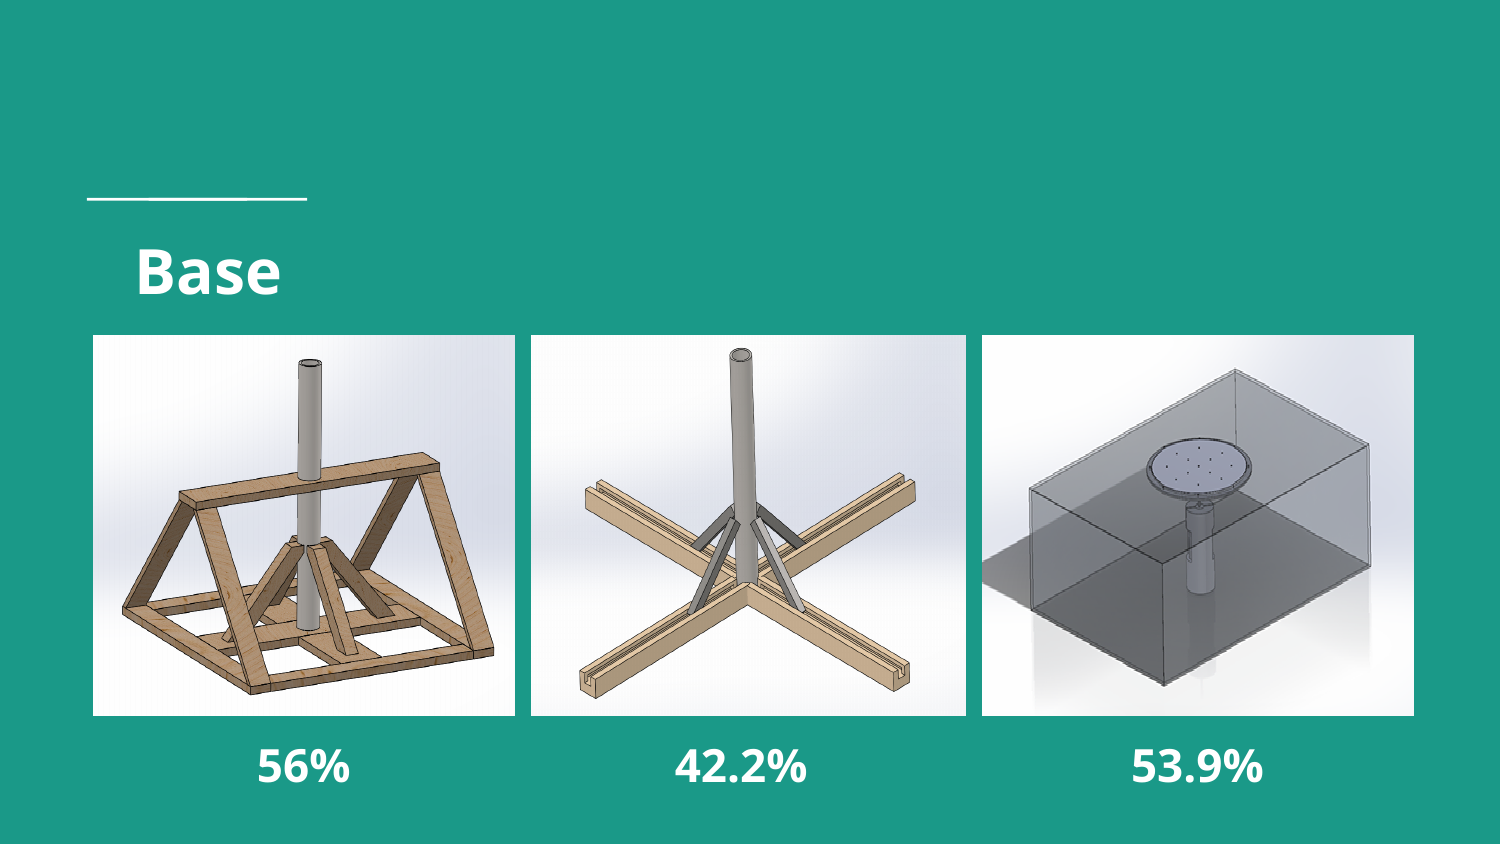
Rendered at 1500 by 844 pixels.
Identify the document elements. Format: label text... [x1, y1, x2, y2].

picture [93, 335, 515, 717]
picture [981, 335, 1414, 717]
text_box 42.2% [531, 729, 952, 800]
picture [530, 335, 966, 717]
text_box 53.9% [987, 729, 1408, 800]
text_box 56% [93, 729, 515, 800]
title Base [119, 216, 1381, 466]
